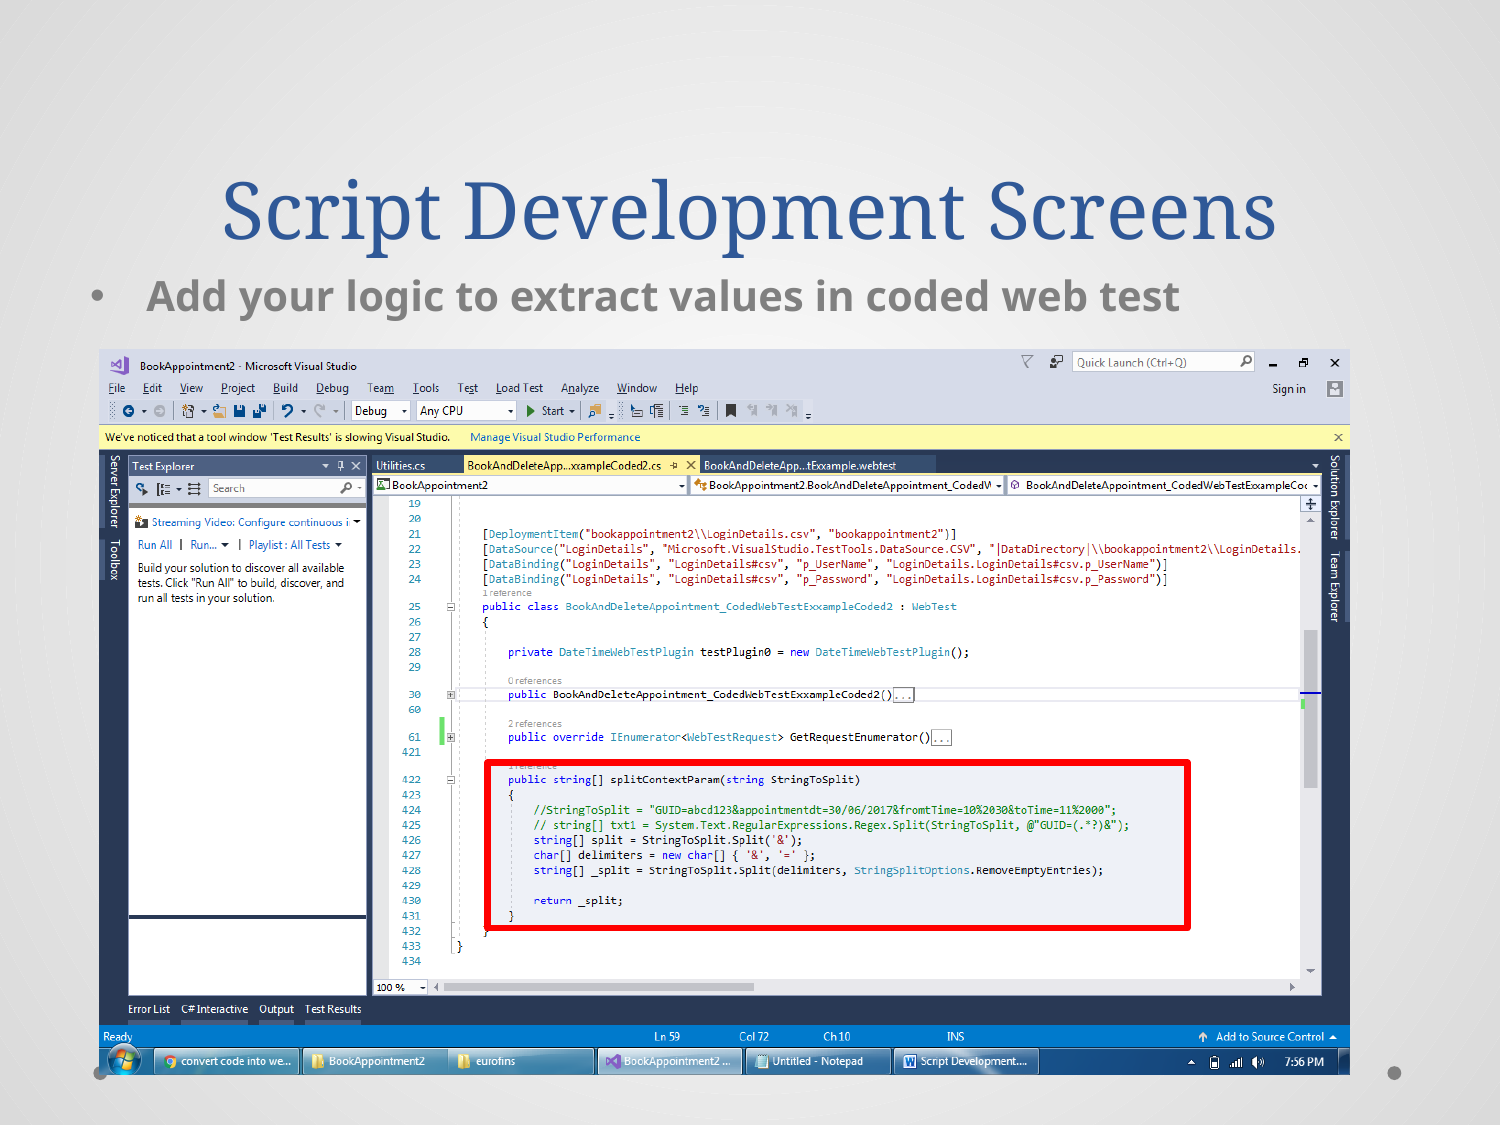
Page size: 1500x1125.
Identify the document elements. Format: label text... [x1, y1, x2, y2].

title Script Development Screens [75, 0, 1425, 262]
list Add your logic to extract values in coded web test [75, 262, 1450, 1063]
picture [99, 349, 1351, 1076]
